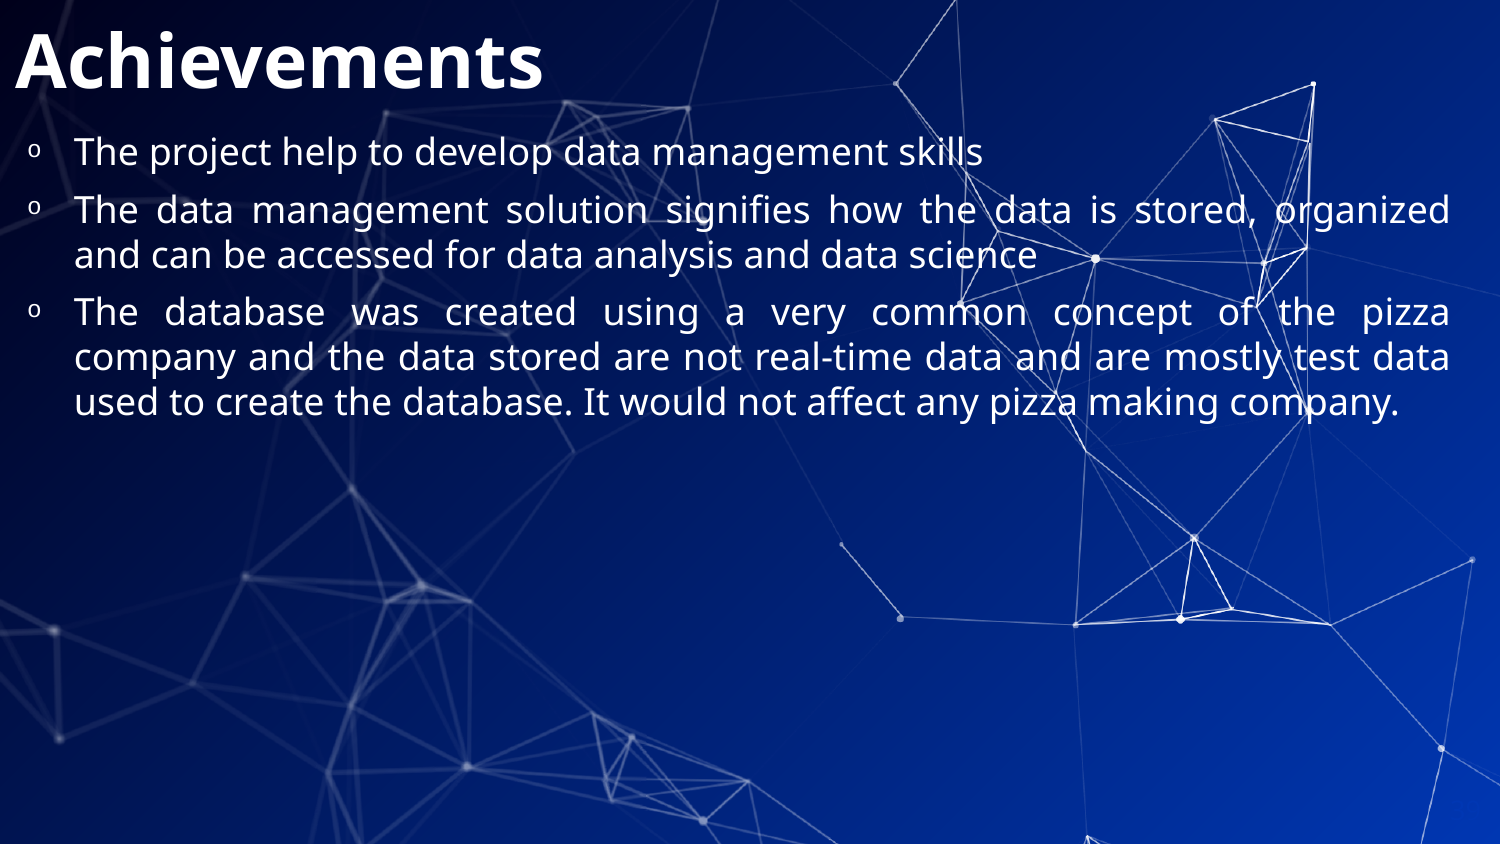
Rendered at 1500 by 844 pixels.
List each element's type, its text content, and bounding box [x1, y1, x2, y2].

picture [0, 0, 1500, 844]
text_box The project help to develop data management skills The data management solution signifies how the data is stored, organized and can be accessed for data analysis and data science The database was created using a very common concept of the pizza company and the data stored are not real-time data and are mostly test data used to create the database. It would not affect any pizza making company. [27, 128, 1453, 646]
slide_number 39 [1391, 779, 1482, 844]
title Achievements [15, 10, 1004, 104]
